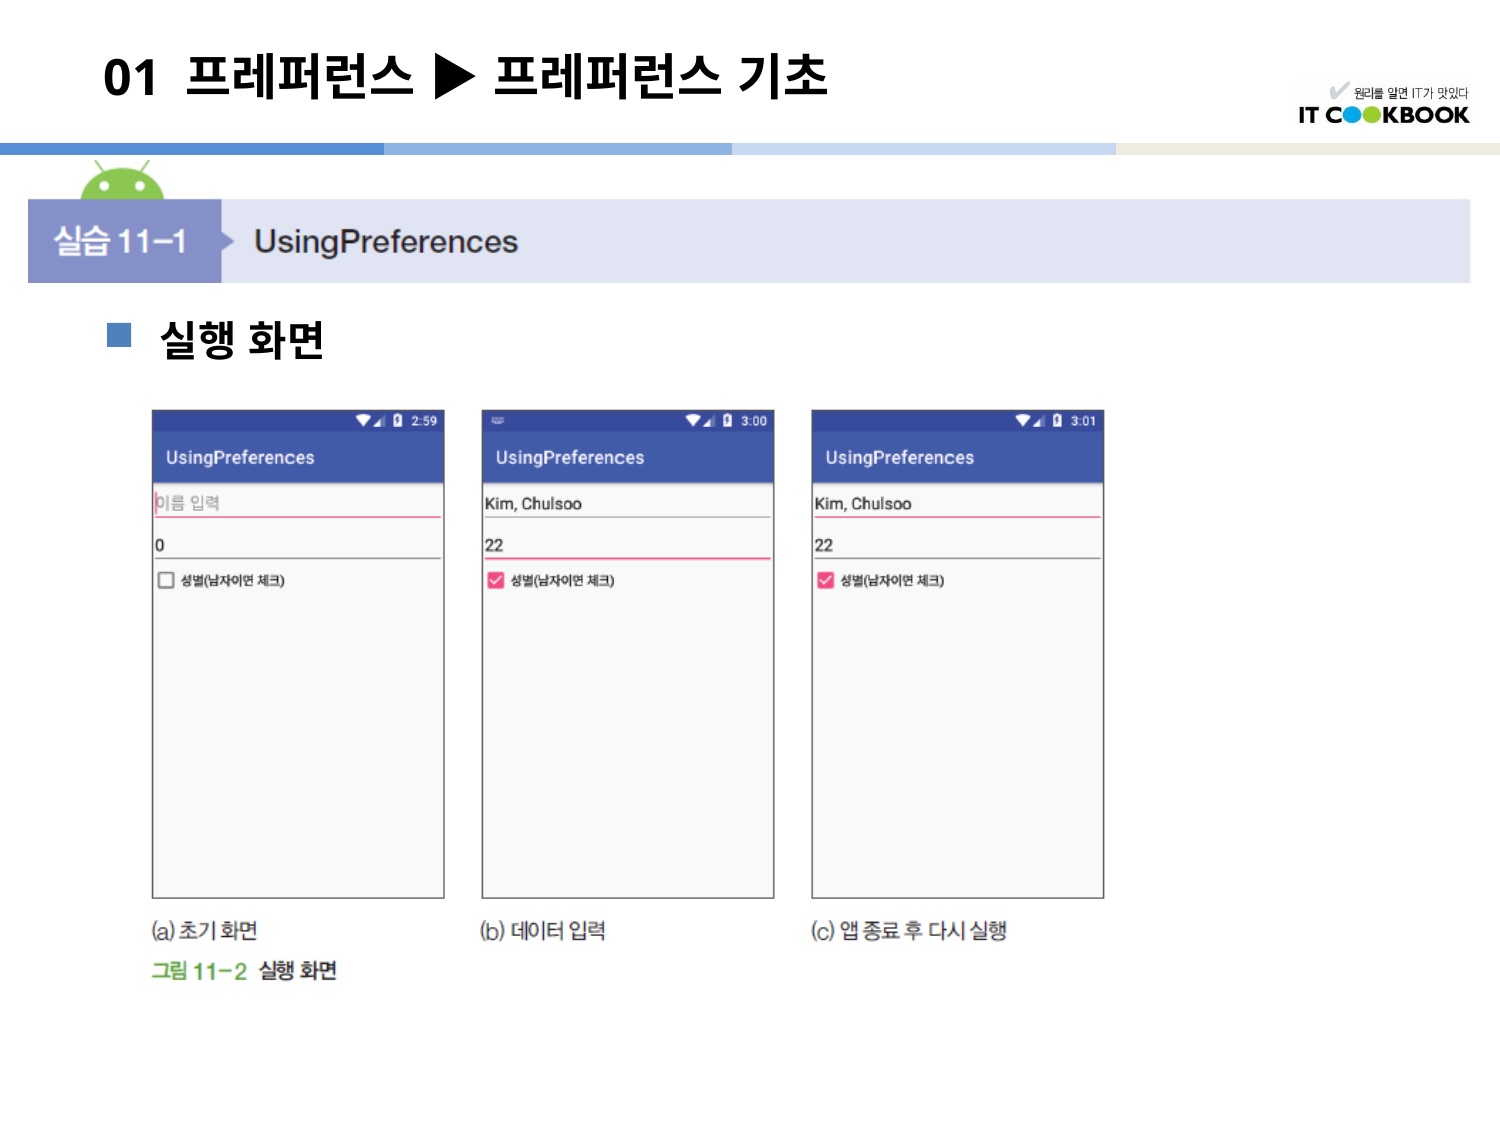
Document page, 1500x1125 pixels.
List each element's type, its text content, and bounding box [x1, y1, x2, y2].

list 실행 화면 [88, 292, 1436, 1083]
picture [135, 399, 1124, 1000]
title 01 프레퍼런스 ▶ 프레퍼런스 기초 [88, 30, 1330, 121]
picture [1295, 78, 1473, 125]
picture [27, 160, 1473, 283]
